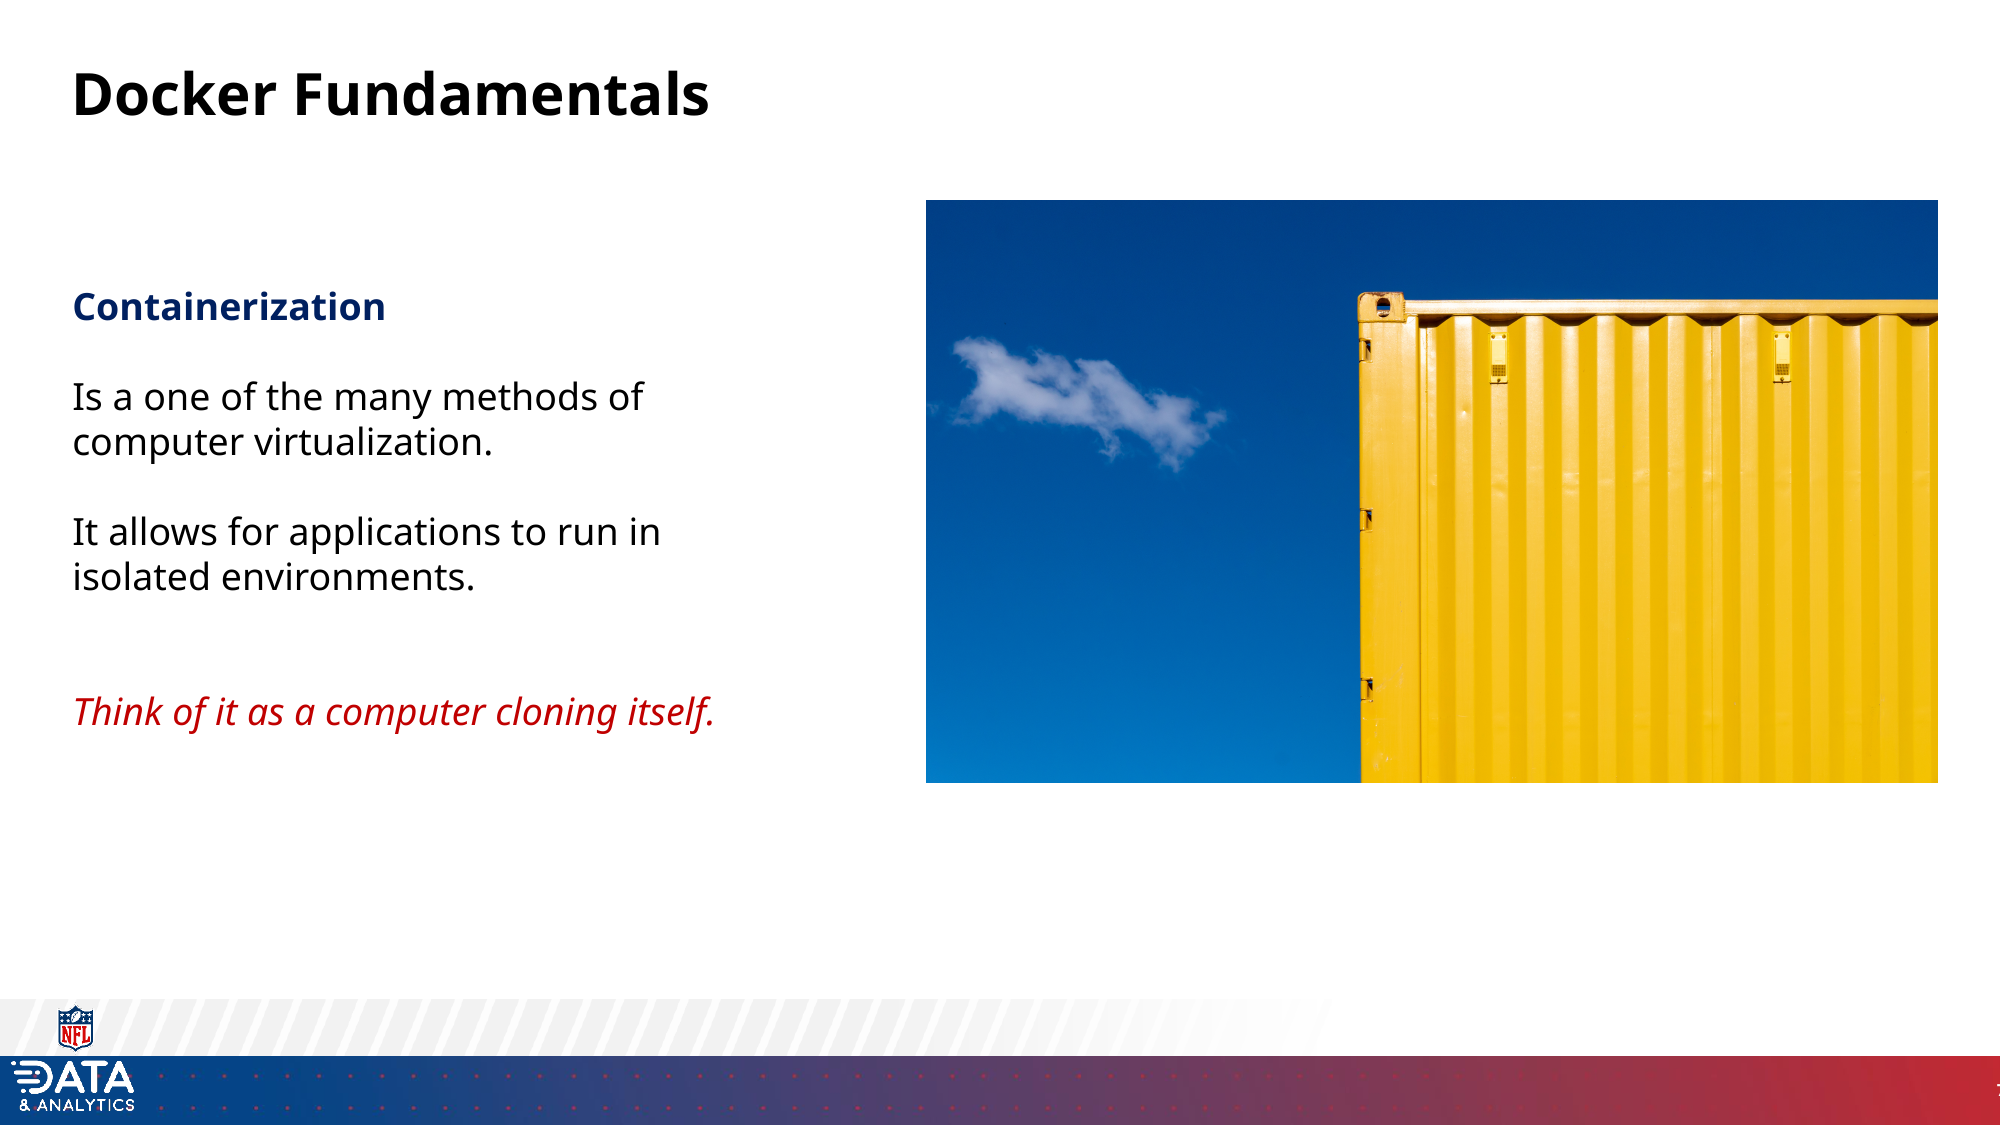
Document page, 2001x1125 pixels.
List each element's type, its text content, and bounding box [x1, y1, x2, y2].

picture [0, 999, 2000, 1125]
picture [926, 200, 1938, 783]
text_box Containerization Is a one of the many methods of computer virtualization. It allows for applications to run in isolated environments. Think of it as a computer cloning itself. [57, 275, 766, 876]
title Docker Fundamentals [56, 57, 1938, 276]
